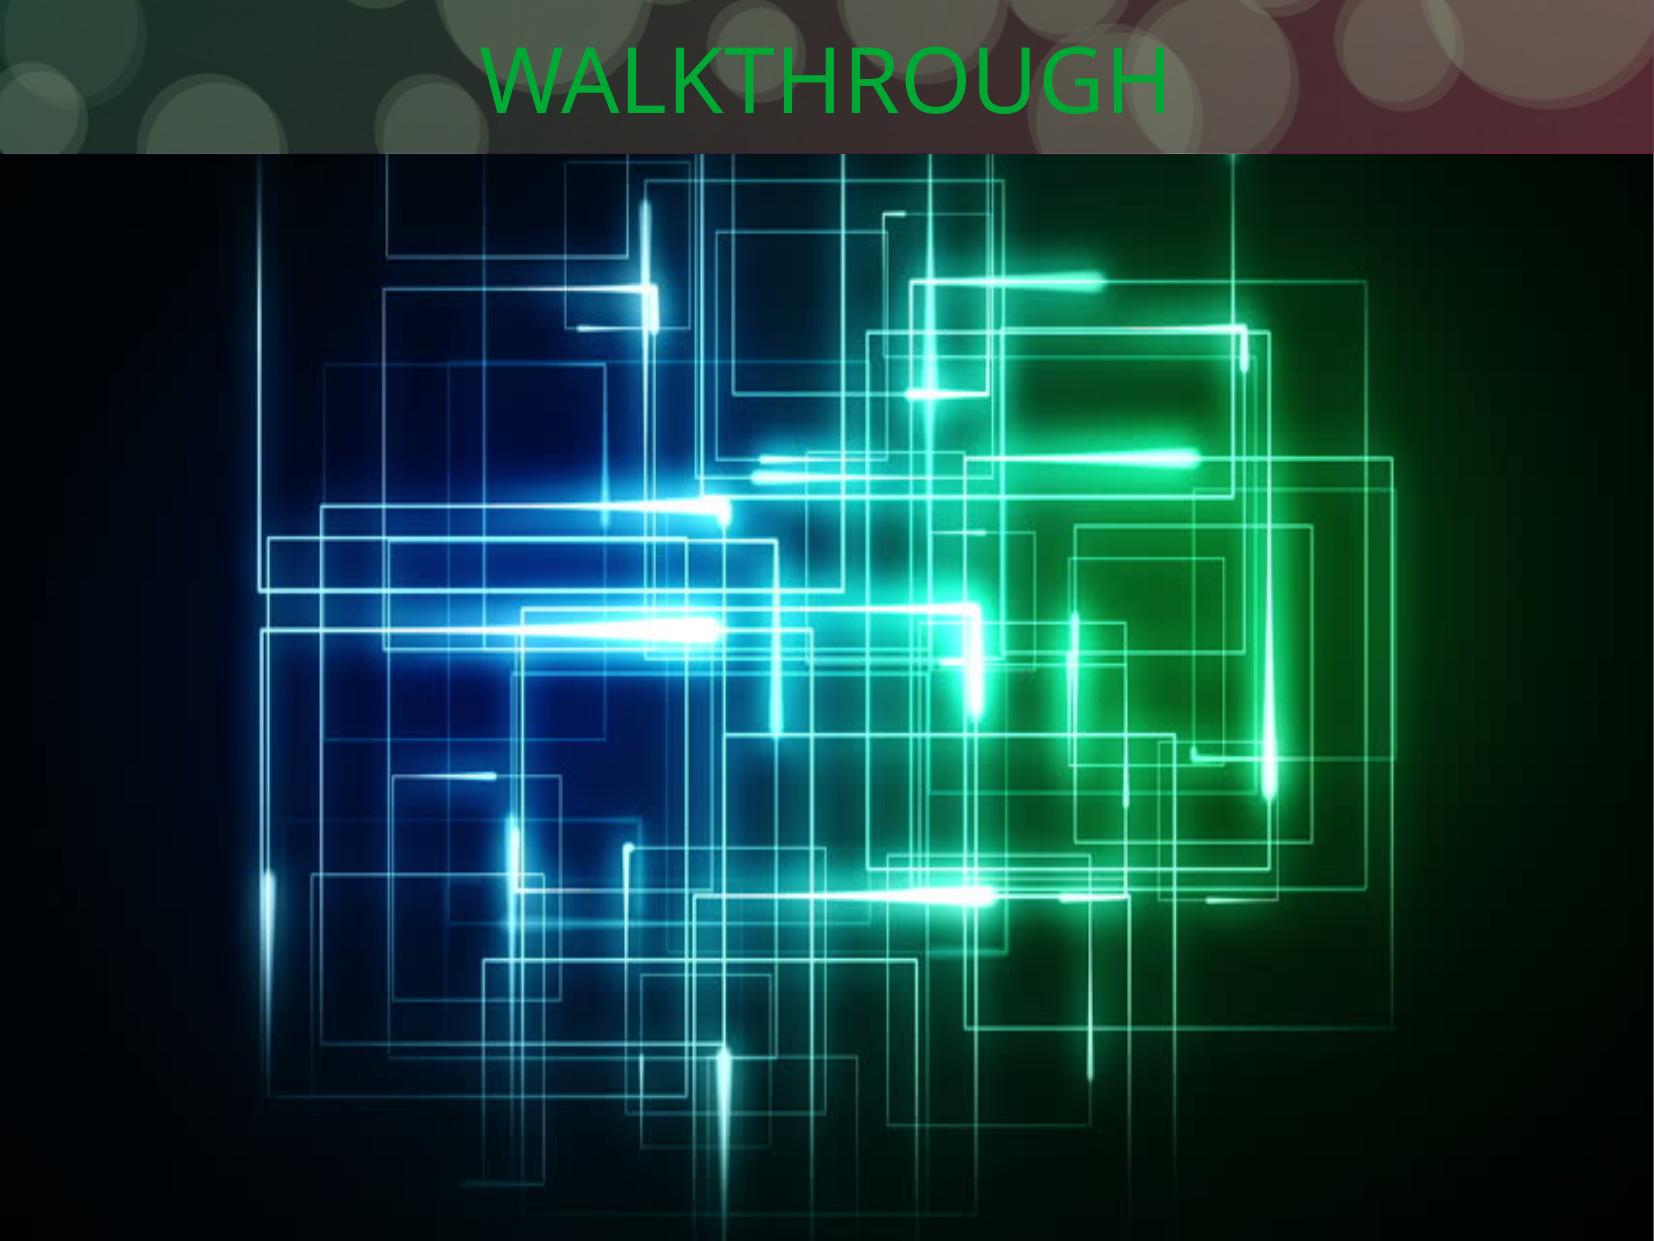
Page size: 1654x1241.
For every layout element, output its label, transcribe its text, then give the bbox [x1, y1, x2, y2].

text_box WALKTHROUGH [0, 0, 1654, 154]
picture [0, 154, 1654, 1241]
